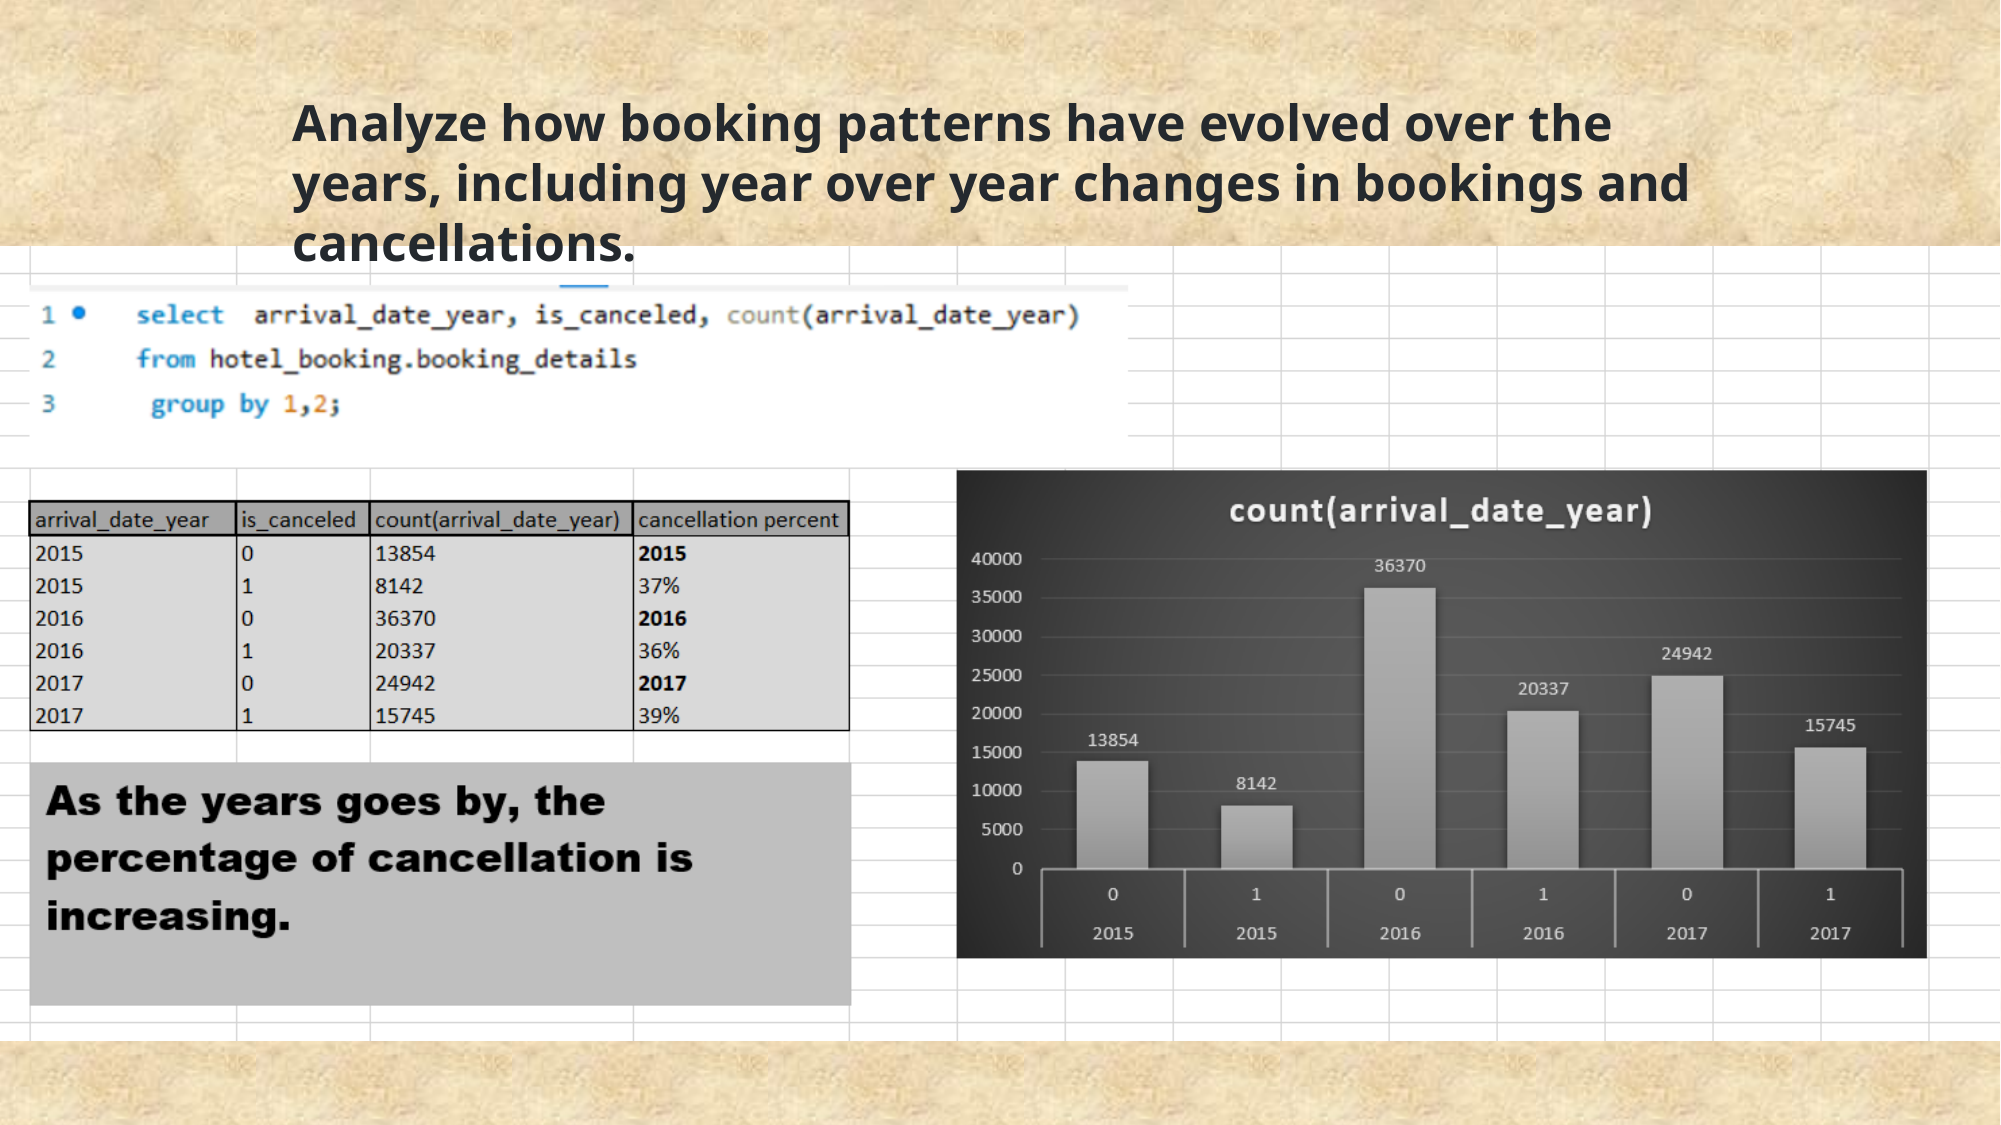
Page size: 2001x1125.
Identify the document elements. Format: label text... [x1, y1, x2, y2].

text_box Analyze how booking patterns have evolved over the years, including year over year changes in bookings and cancellations. [278, 84, 1722, 246]
picture [0, 0, 2001, 1125]
